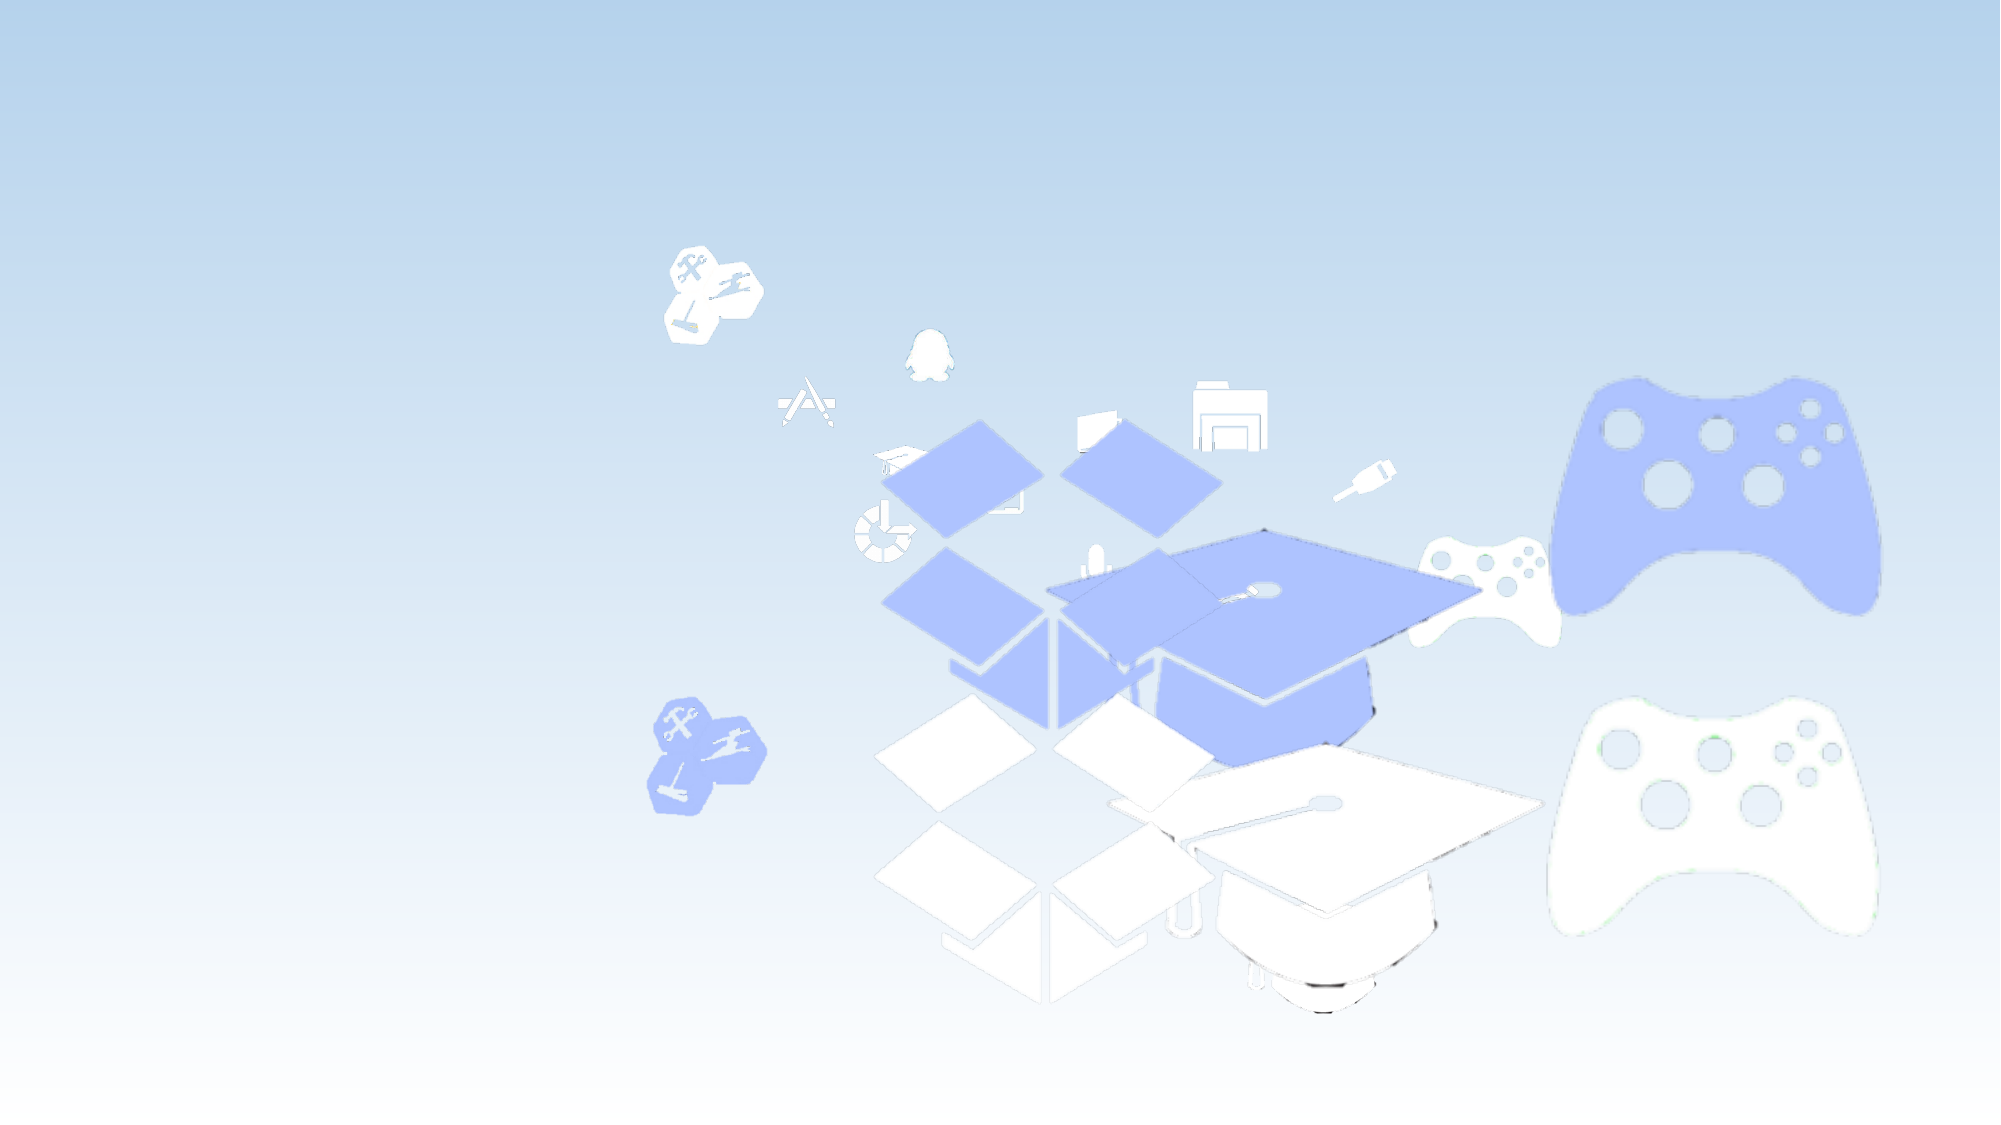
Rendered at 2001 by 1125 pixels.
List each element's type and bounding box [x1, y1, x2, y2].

picture [840, 305, 1912, 1085]
picture [897, 323, 960, 387]
picture [596, 645, 818, 867]
picture [622, 203, 846, 440]
